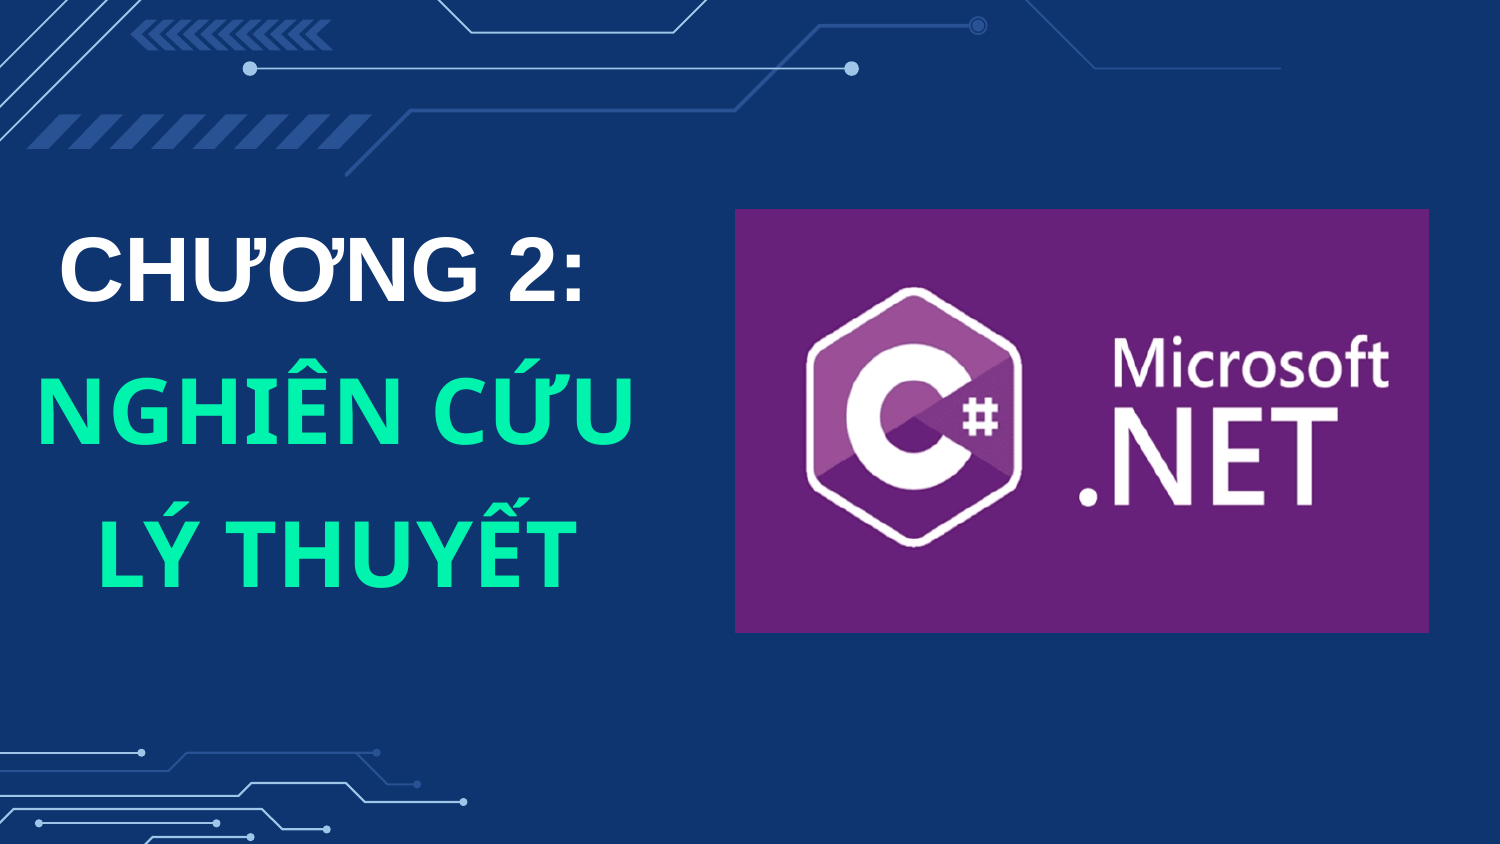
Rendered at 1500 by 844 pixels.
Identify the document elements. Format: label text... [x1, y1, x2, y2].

text_box CHƯƠNG 2: NGHIÊN CỨU LÝ THUYẾT [15, 169, 658, 614]
picture [734, 209, 1429, 634]
